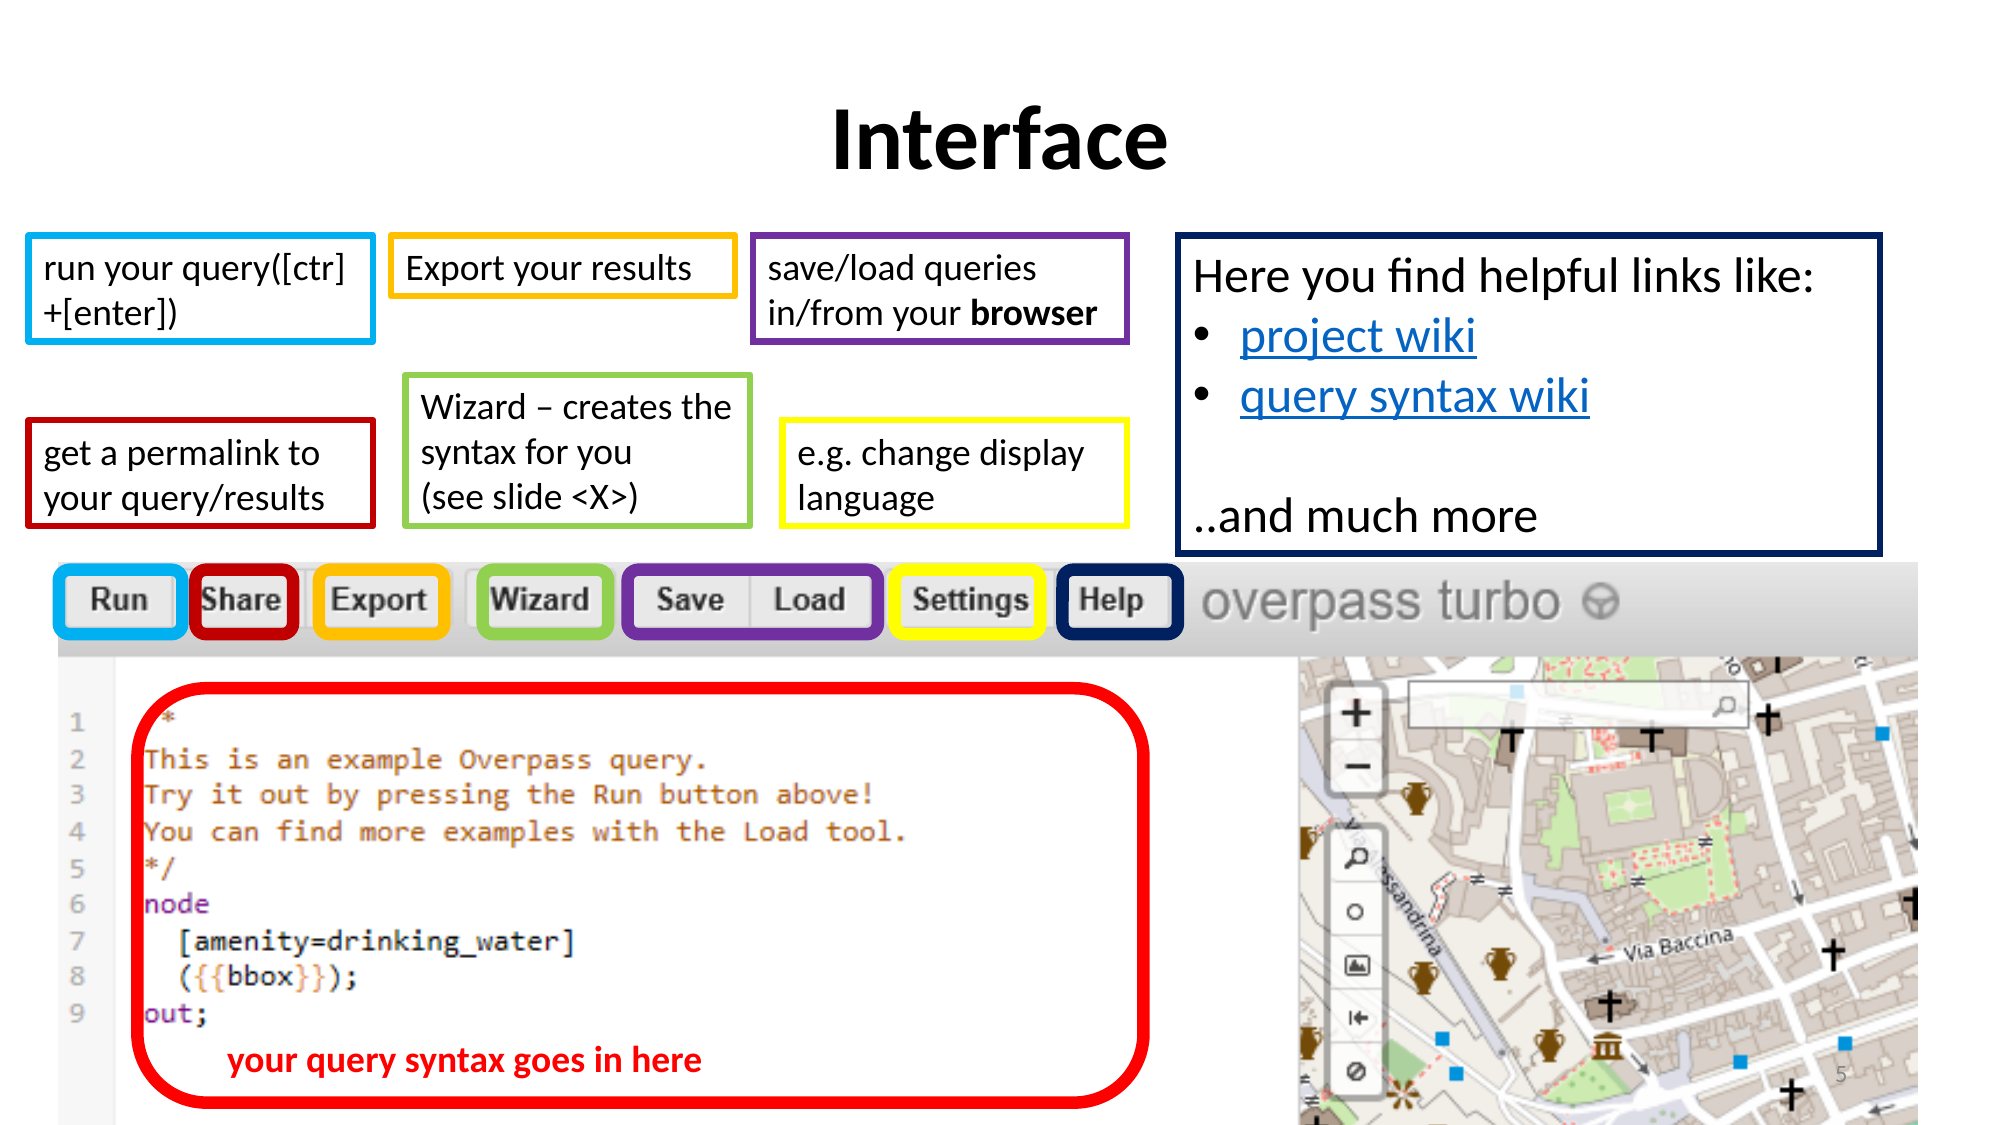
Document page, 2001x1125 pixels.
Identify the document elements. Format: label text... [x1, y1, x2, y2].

text_box run your query([ctr]+[enter]) [28, 235, 374, 342]
text_box save/load queries in/from your browser [752, 235, 1127, 342]
text_box Export your results [390, 235, 736, 296]
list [58, 562, 1918, 1125]
title Interface [137, 31, 1863, 249]
text_box Wizard – creates the syntax for you (see slide <X>) [405, 374, 751, 527]
text_box get a permalink to your query/results [28, 420, 374, 527]
text_box e.g. change display language [782, 420, 1127, 527]
text_box Here you find helpful links like: project wiki query syntax wiki ..and much more [1177, 235, 1880, 554]
